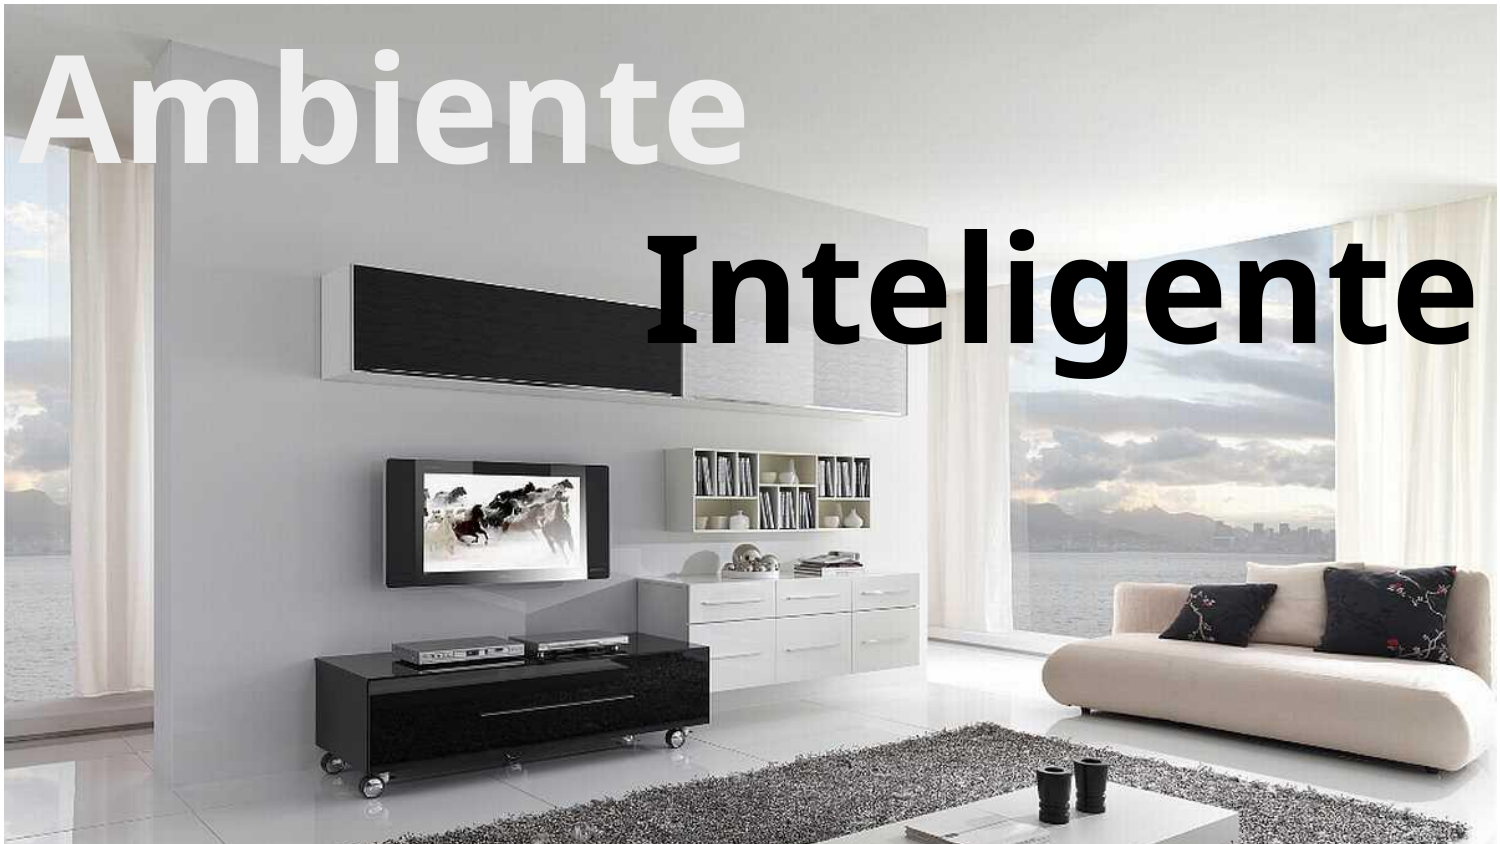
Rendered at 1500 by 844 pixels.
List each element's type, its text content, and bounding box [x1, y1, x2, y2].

picture [3, 4, 1497, 844]
text_box Ambiente Inteligente [3, 0, 1496, 4]
